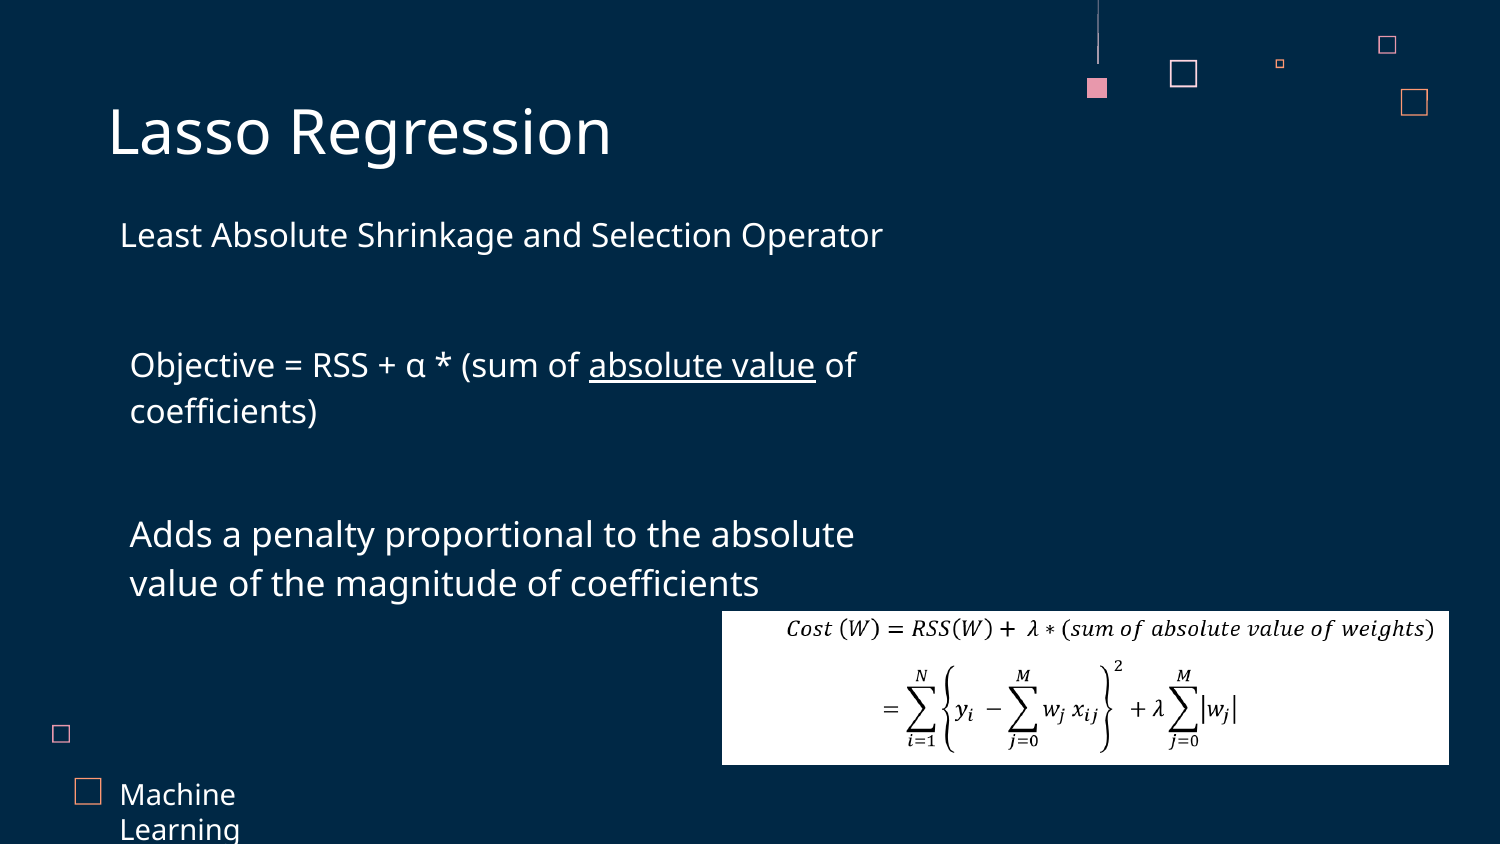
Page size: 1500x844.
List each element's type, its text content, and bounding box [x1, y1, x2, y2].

title Lasso Regression [92, 86, 743, 182]
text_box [705, 607, 1454, 766]
text_box Machine Learning [104, 761, 358, 844]
text_box Objective = RSS + α * (sum of absolute value of coefficients) Adds a penalty proportional to the absolute value of the magnitude of coefficients [114, 323, 903, 619]
text_box Least Absolute Shrinkage and Selection Operator [104, 193, 1030, 554]
